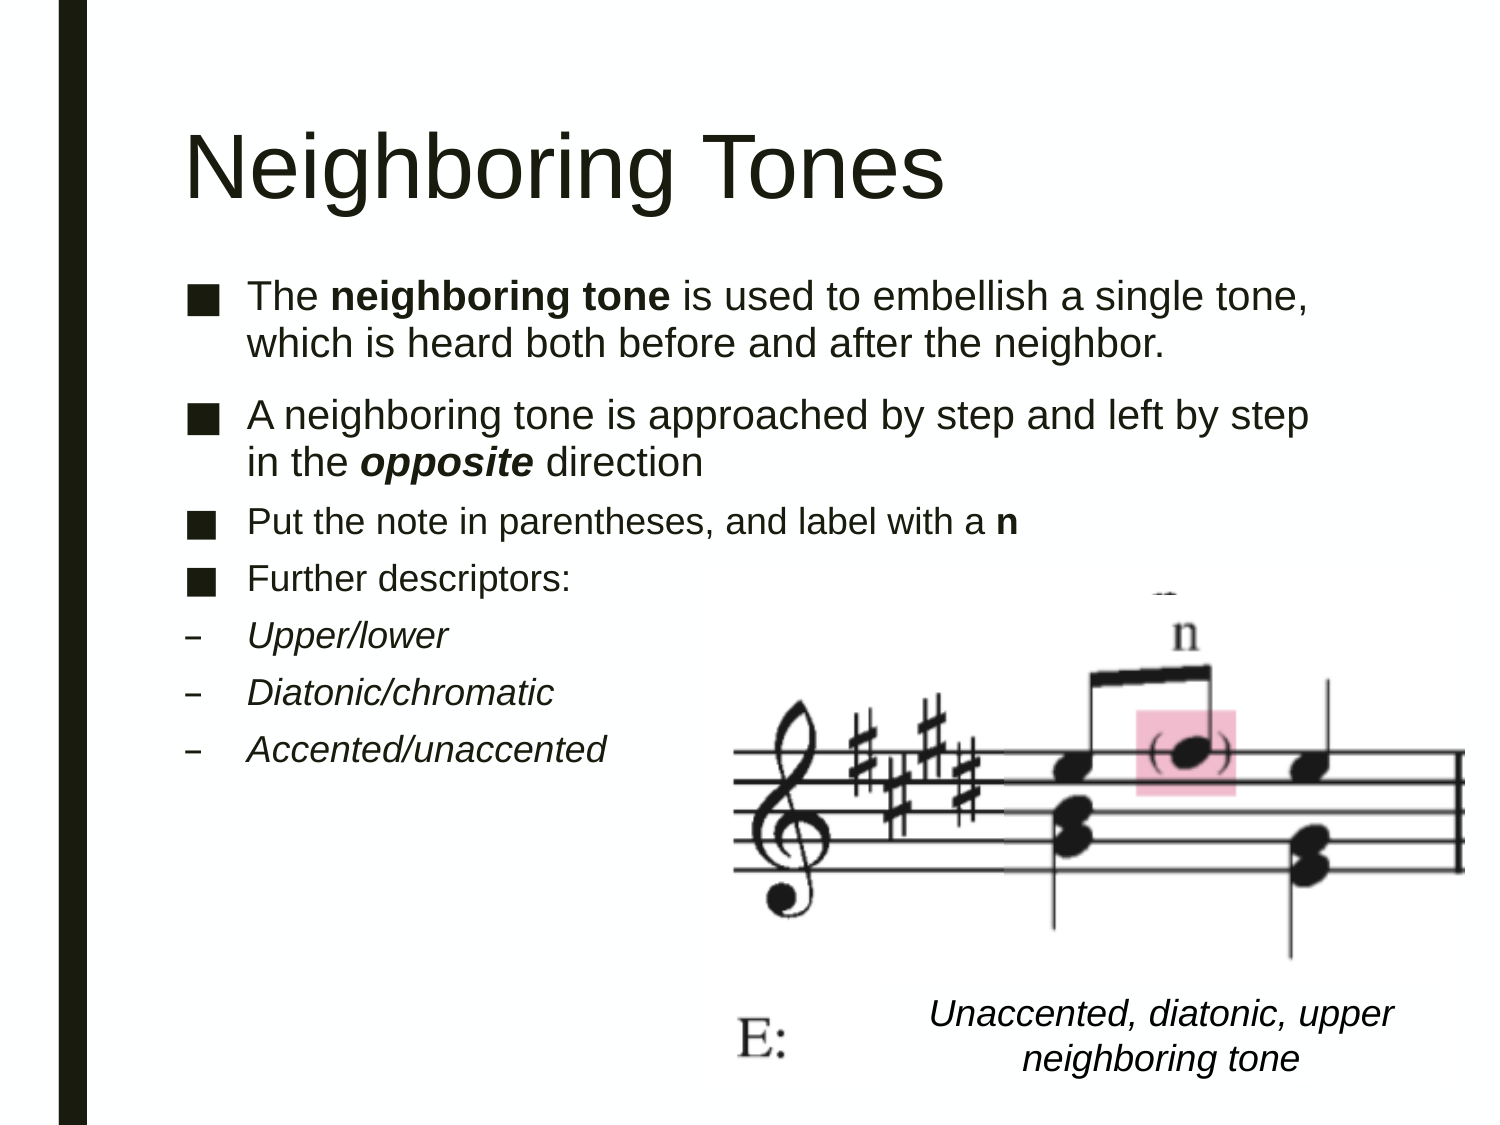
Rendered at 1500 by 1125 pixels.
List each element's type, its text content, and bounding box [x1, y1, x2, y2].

title Neighboring Tones [168, 112, 1351, 265]
picture [707, 567, 1465, 1091]
list The neighboring tone is used to embellish a single tone, which is heard both before and after the neighbor. A neighboring tone is approached by step and left by step in the opposite direction Put the note in parentheses, and label with a n Further descriptors: Upper/lower Diatonic/chromatic Accented/unaccented [168, 265, 1351, 853]
